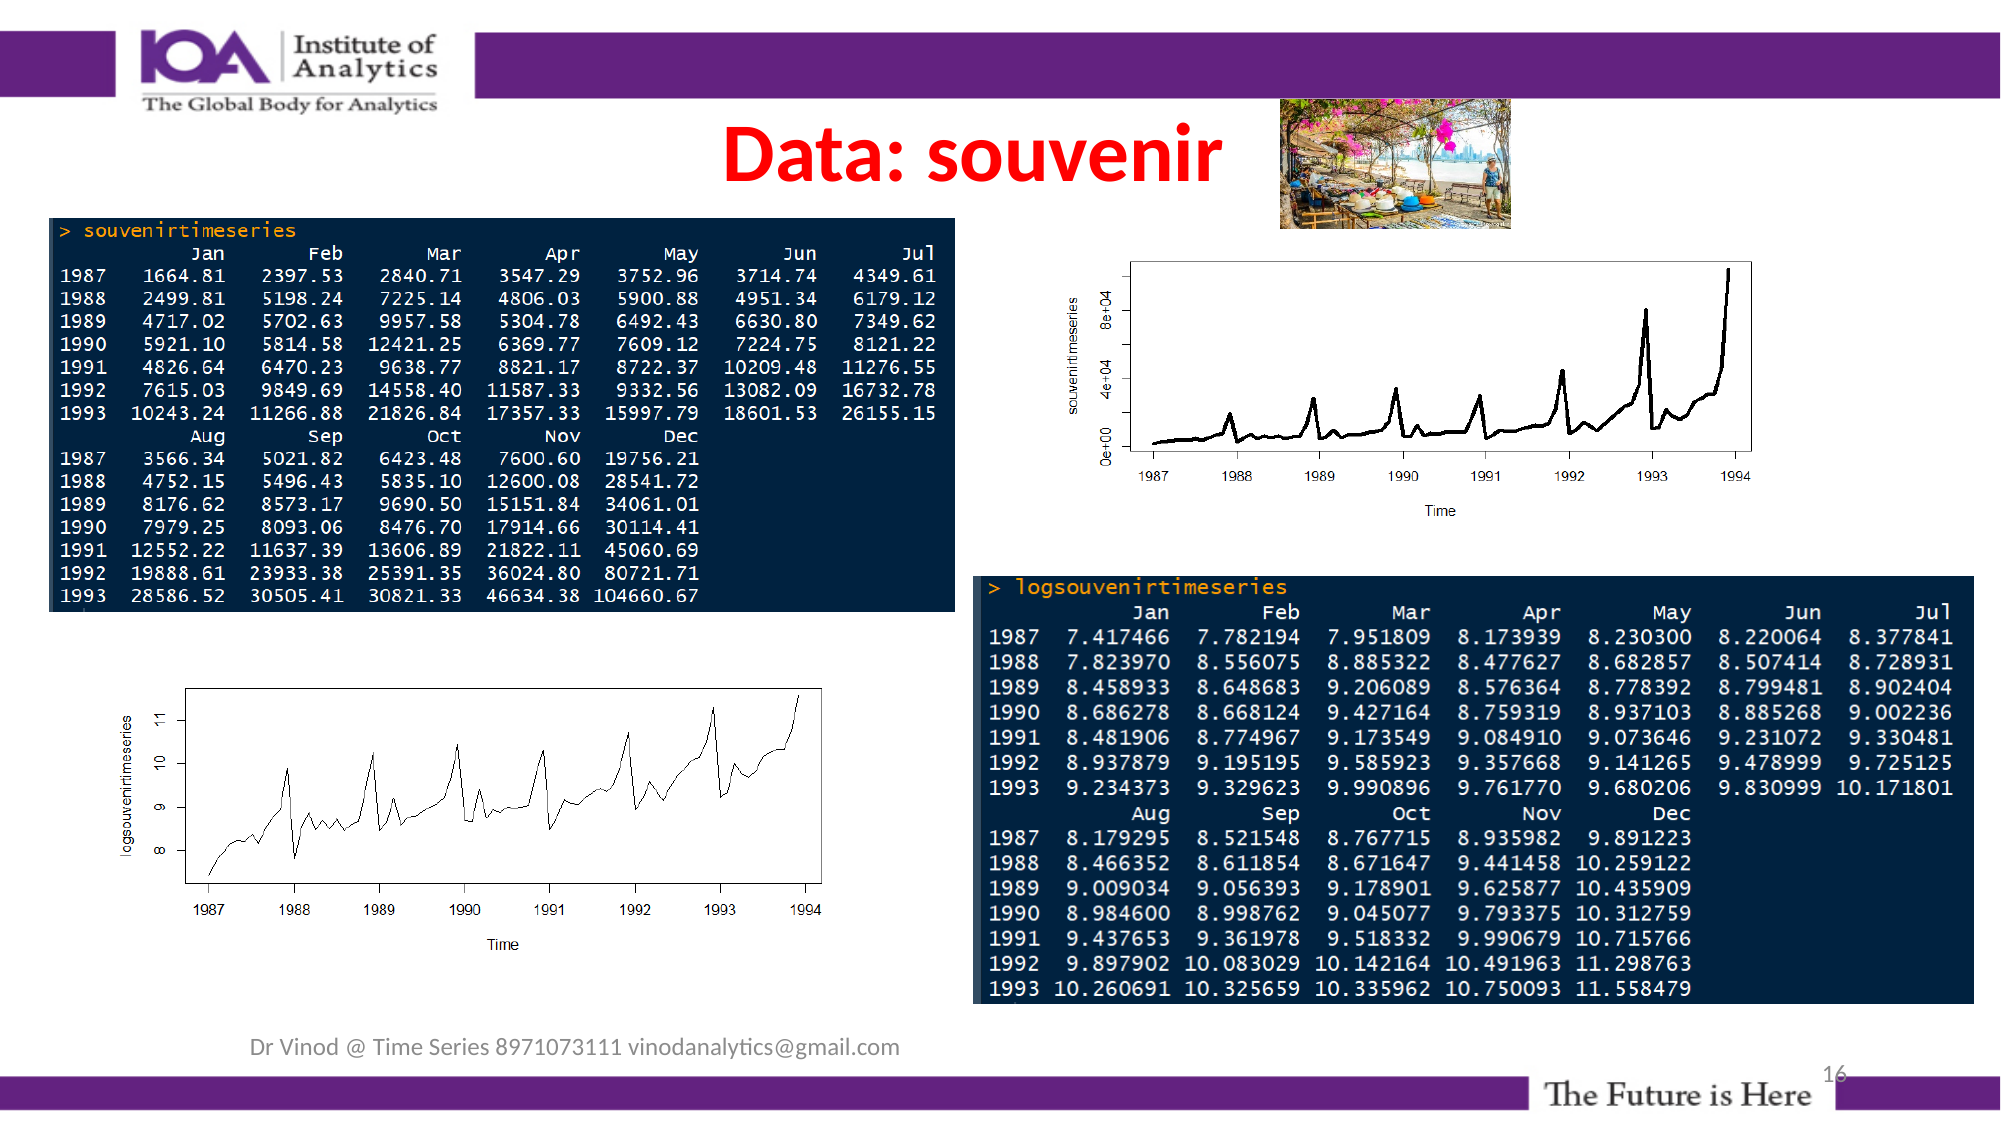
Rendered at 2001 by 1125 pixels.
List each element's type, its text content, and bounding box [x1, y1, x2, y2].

picture [0, 0, 2001, 1125]
footer Dr Vinod @ Time Series 8971073111 vinodanalytics@gmail.com [21, 1014, 1131, 1075]
slide_number 16 [1412, 1042, 1863, 1103]
subtitle Data: souvenir [680, 101, 1267, 202]
